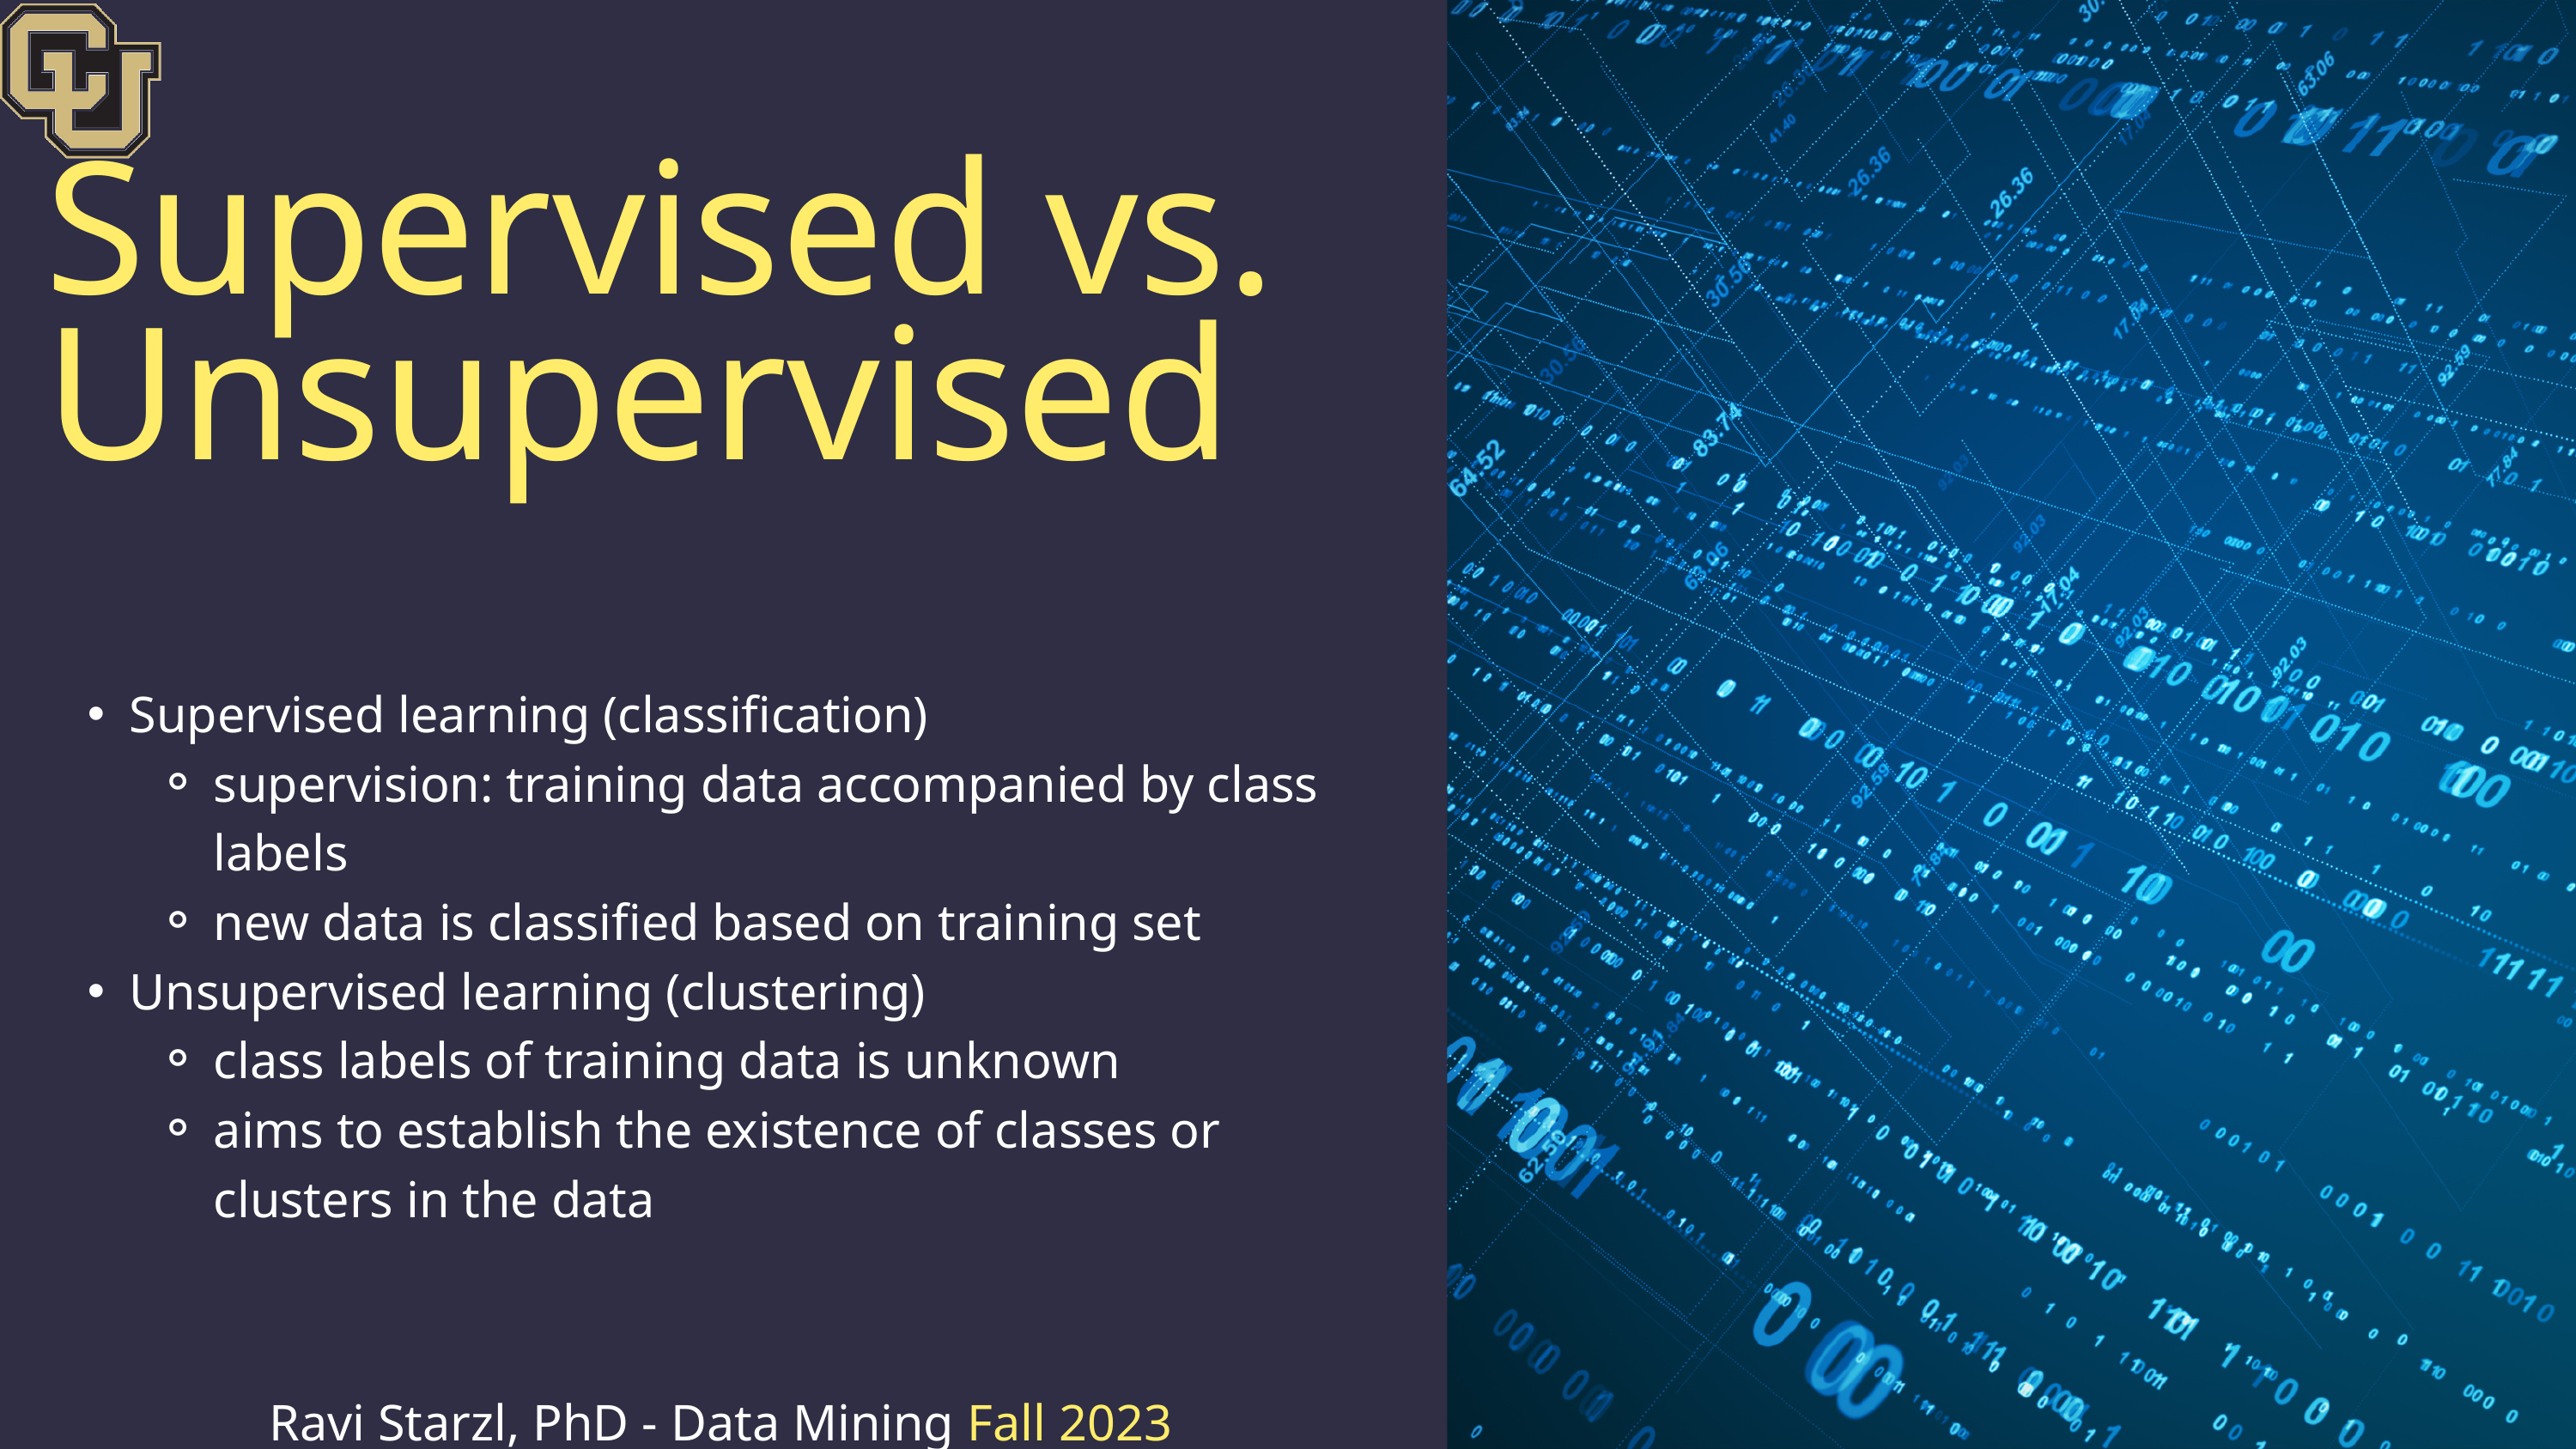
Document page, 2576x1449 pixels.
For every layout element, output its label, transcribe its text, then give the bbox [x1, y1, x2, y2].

text_box Supervised learning (classification) supervision: training data accompanied by class labels new data is classified based on training set Unsupervised learning (clustering) class labels of training data is unknown aims to establish the existence of classes or clusters in the data [45, 673, 1372, 1228]
text_box Ravi Starzl, PhD - Data Mining Fall 2023 [248, 1381, 1193, 1449]
text_box [1447, 0, 2576, 1449]
text_box [0, 0, 171, 164]
text_box Supervised vs. Unsupervised [45, 166, 1396, 497]
